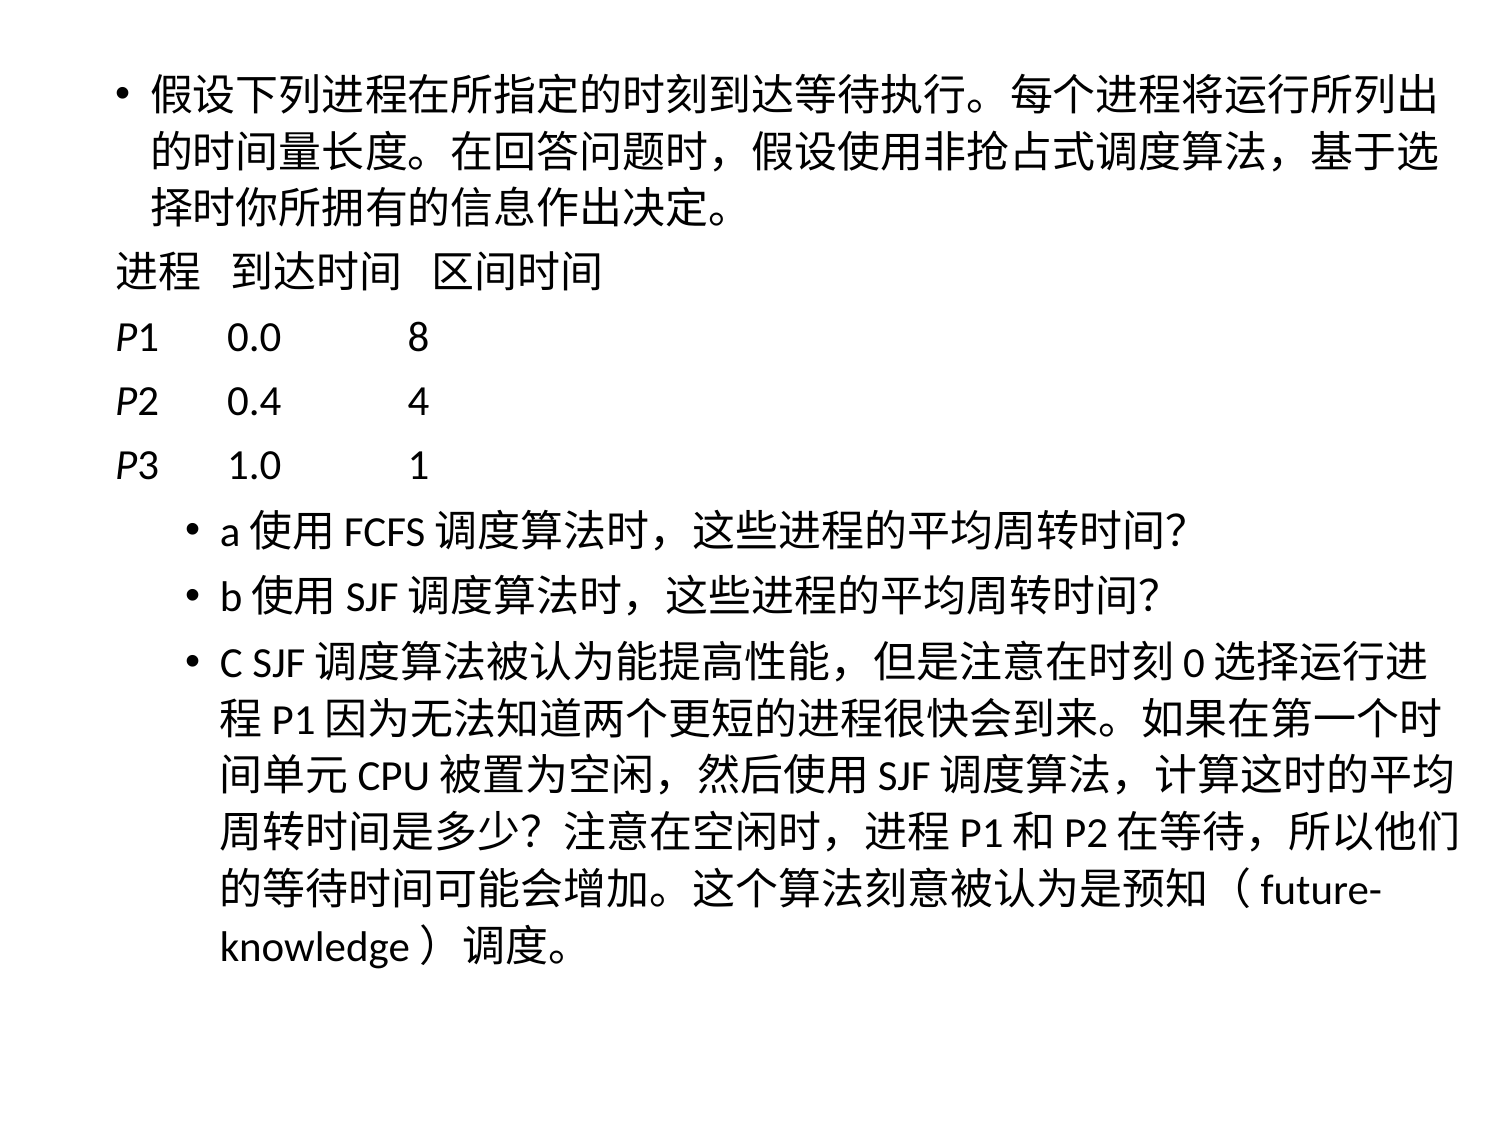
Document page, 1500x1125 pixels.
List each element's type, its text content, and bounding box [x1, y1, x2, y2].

list 假设下列进程在所指定的时刻到达等待执行。每个进程将运行所列出的时间量长度。在回答问题时，假设使用非抢占式调度算法，基于选择时你所拥有的信息作出决定。 进程 到达时间 区间时间 P1 0.0 8 P2 0.4 4 P3 1.0 1 a使用FCFS调度算法时，这些进程的平均周转时间？ b使用SJF调度算法时，这些进程的平均周转时间？ C SJF调度算法被认为能提高性能，但是注意在时刻0选择运行进程P1因为无法知道两个更短的进程很快会到来。如果在第一个时间单元CPU被置为空闲，然后使用SJF调度算法，计算这时的平均周转时间是多少？注意在空闲时，进程P1和P2在等待，所以他们的等待时间可能会增加。这个算法刻意被认为是预知（future-knowledge）调度。 [100, 54, 1483, 988]
